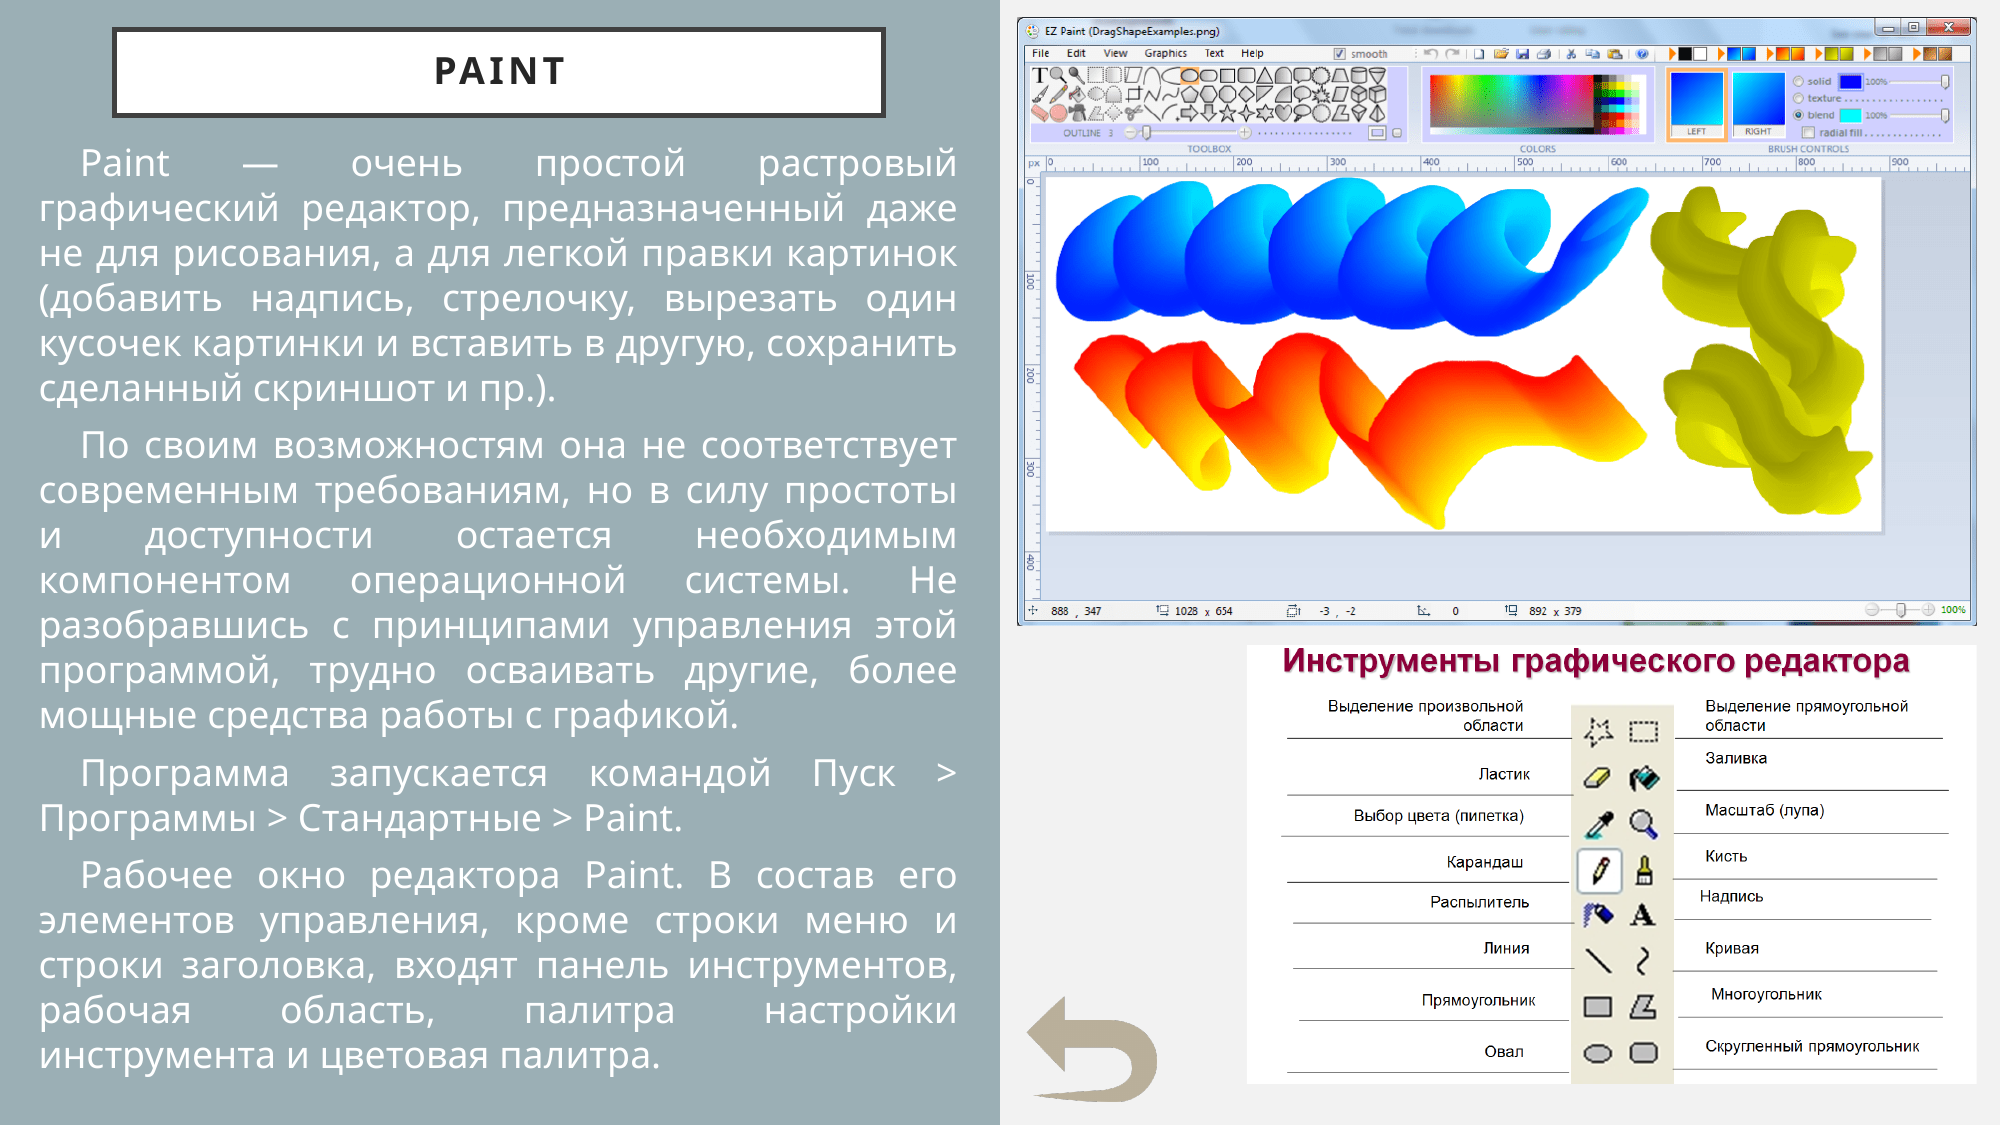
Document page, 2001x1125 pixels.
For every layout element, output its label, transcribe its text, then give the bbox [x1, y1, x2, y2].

title Paint [112, 27, 886, 118]
list Paint — очень простой растровый графический редактор, предназначенный даже не для рисования, а для легкой правки картинок (добавить надпись, стрелочку, вырезать один кусочек картинки и вставить в другую, сохранить сделанный скриншот и пр.). По своим возможностям она не соответствует современным требованиям, но в силу простоты и доступности остается необходимым компонентом операционной системы. Не разобравшись с принципами управления этой программой, трудно осваивать другие, более мощные средства работы с графикой. Программа запускается командой Пуск > Программы > Стандартные > Paint. Рабочее окно редактора Paint. В состав его элементов управления, кроме строки меню и строки заголовка, входят панель инструментов, рабочая область, палитра настройки инструмента и цветовая палитра. [23, 131, 974, 1096]
picture [1017, 17, 1977, 627]
picture [1017, 974, 1168, 1125]
picture [1246, 645, 1977, 1084]
